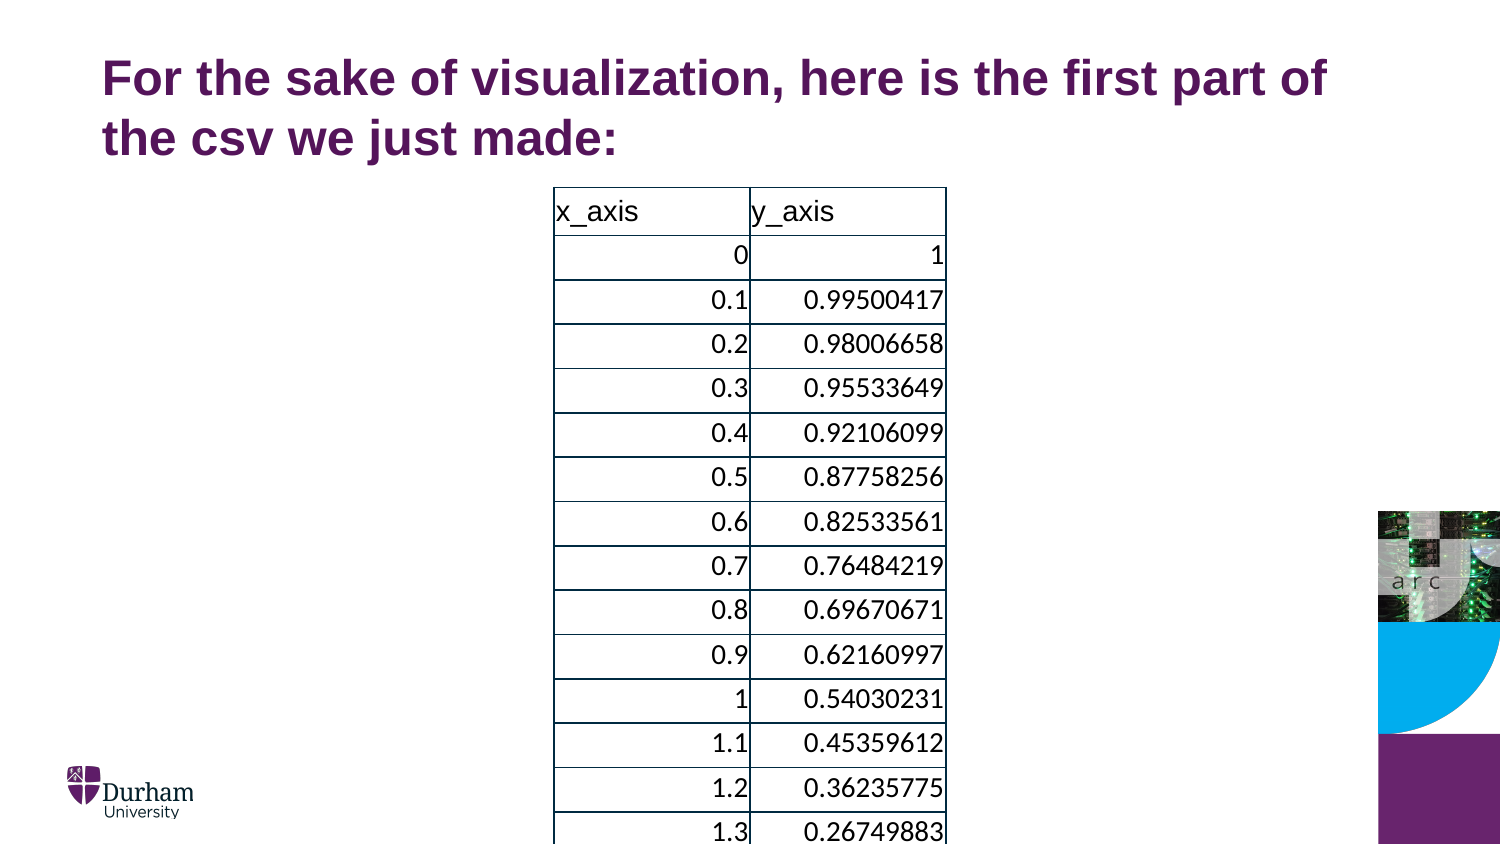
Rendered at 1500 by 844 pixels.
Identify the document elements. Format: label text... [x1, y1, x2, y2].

table_cell 0.92106099 [751, 414, 945, 456]
table_cell 0.62160997 [751, 635, 945, 678]
table_cell 0.4 [555, 414, 749, 456]
table_cell 1 [751, 236, 945, 279]
table_cell 0.69670671 [751, 591, 945, 634]
table_cell 0.3 [555, 369, 749, 412]
table_cell 0.2 [555, 325, 749, 368]
table_cell 0.5 [555, 458, 749, 501]
table_cell 1.2 [555, 768, 749, 811]
table_cell 0.8 [555, 591, 749, 634]
table_cell 1 [555, 680, 749, 722]
table_header x_axis [555, 188, 749, 235]
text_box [1378, 511, 1500, 844]
picture [67, 766, 193, 819]
table_cell 0.54030231 [751, 680, 945, 722]
table_cell 0.98006658 [751, 325, 945, 368]
table_cell 0.9 [555, 635, 749, 678]
table_cell 0.76484219 [751, 547, 945, 589]
table_cell 0.87758256 [751, 458, 945, 501]
table_cell 0.7 [555, 547, 749, 589]
table_cell 0.6 [555, 502, 749, 545]
table_cell 0 [555, 236, 749, 279]
table_cell 0.99500417 [751, 281, 945, 323]
table_cell 0.82533561 [751, 502, 945, 545]
table_cell 0.26749883 [751, 813, 945, 844]
table_header y_axis [751, 188, 945, 235]
table_cell 0.45359612 [751, 724, 945, 767]
table_cell 0.95533649 [751, 369, 945, 412]
table_cell 0.36235775 [751, 768, 945, 811]
table_cell 0.1 [555, 281, 749, 323]
table_cell 1.1 [555, 724, 749, 767]
text_box For the sake of visualization, here is the first part of the csv we just made: [101, 45, 1399, 186]
table_cell 1.3 [555, 813, 749, 844]
